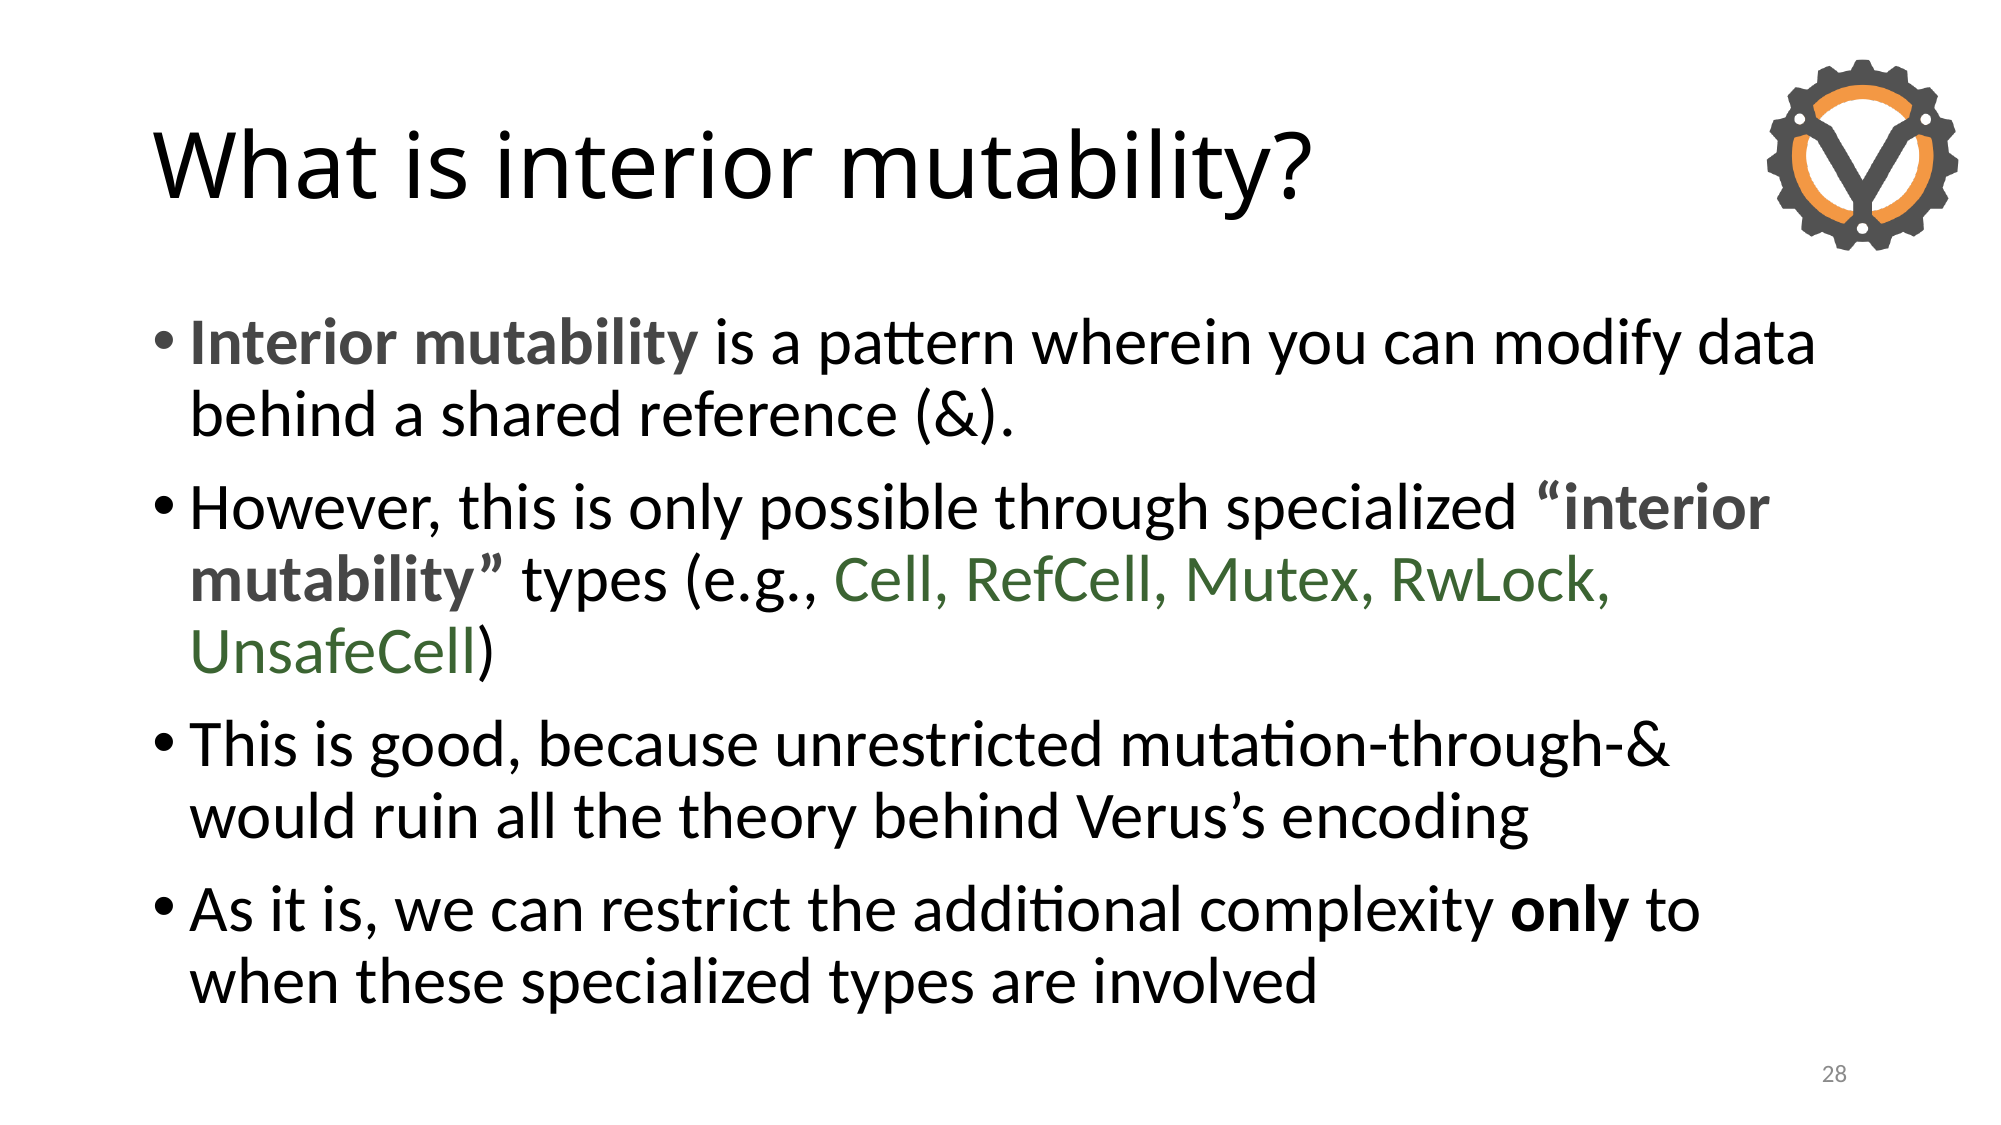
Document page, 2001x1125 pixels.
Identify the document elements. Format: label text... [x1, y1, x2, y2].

slide_number 28 [1412, 1042, 1863, 1103]
picture [1766, 59, 1959, 252]
list Interior mutability is a pattern wherein you can modify data behind a shared reference (&). However, this is only possible through specialized “interior mutability” types (e.g., Cell, RefCell, Mutex, RwLock, UnsafeCell) This is good, because unrestricted mutation-through-& would ruin all the theory behind Verus’s encoding As it is, we can restrict the additional complexity only to when these specialized types are involved [137, 299, 1863, 1103]
title What is interior mutability? [137, 59, 1751, 278]
